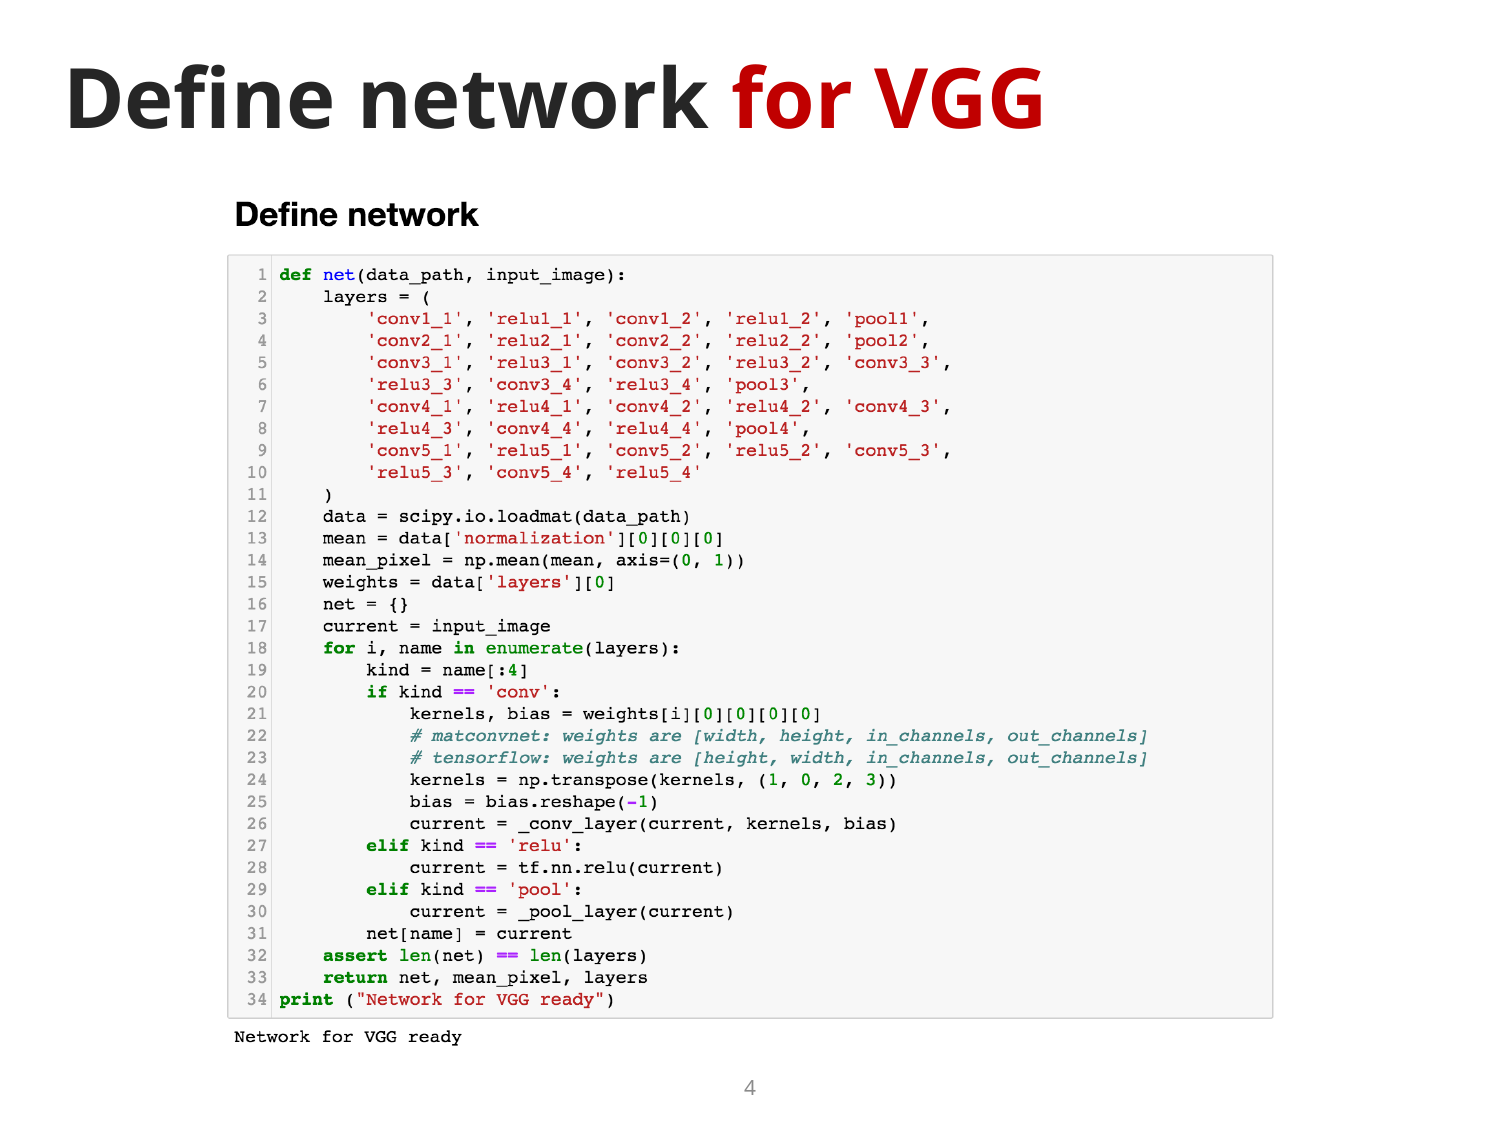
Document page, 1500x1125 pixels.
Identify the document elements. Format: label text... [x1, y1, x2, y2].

slide_number 4 [575, 1058, 925, 1119]
title Define network for VGG [48, 41, 1456, 149]
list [219, 183, 1281, 1048]
